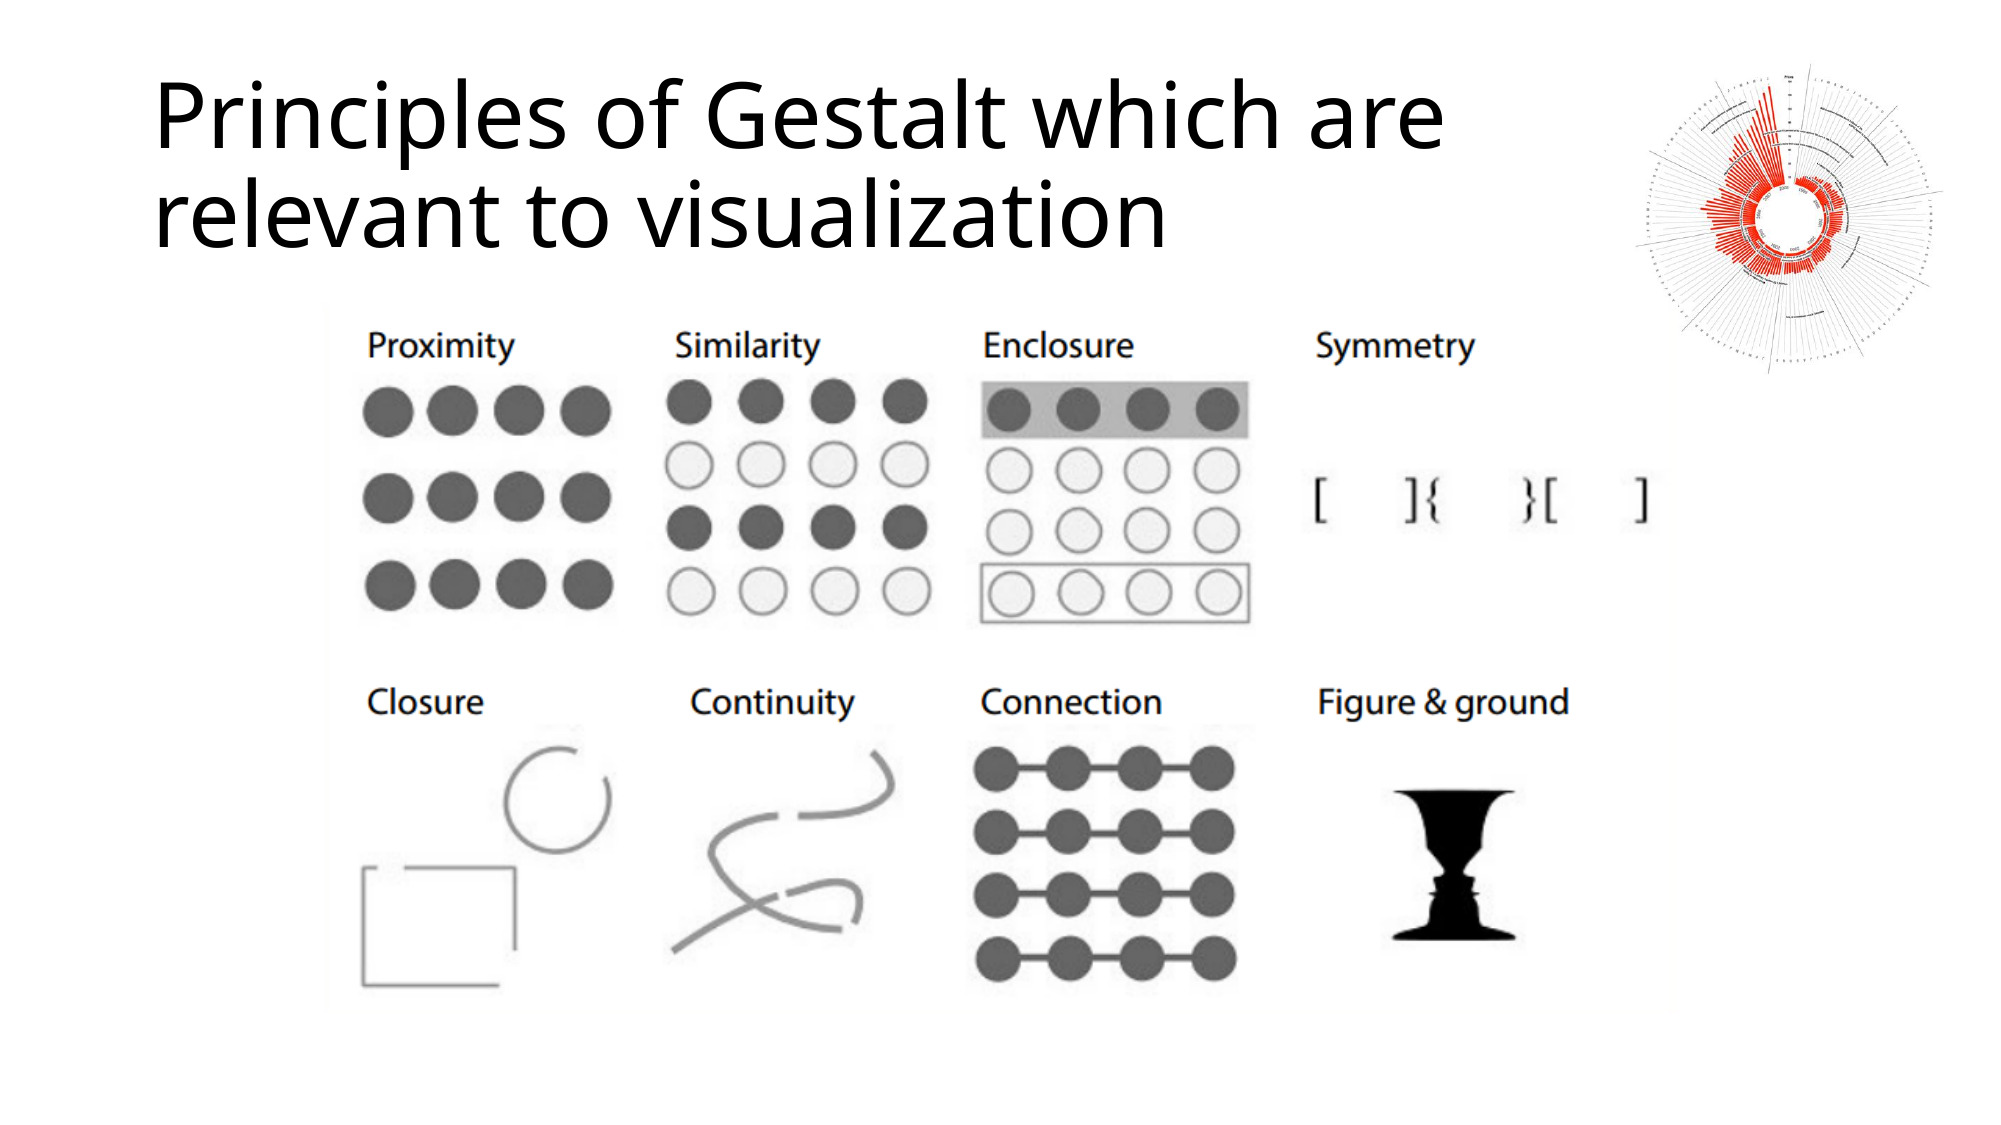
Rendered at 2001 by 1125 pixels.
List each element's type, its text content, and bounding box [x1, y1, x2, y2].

title Principles of Gestalt which are relevant to visualization [137, 59, 1863, 278]
picture [322, 60, 2000, 1013]
